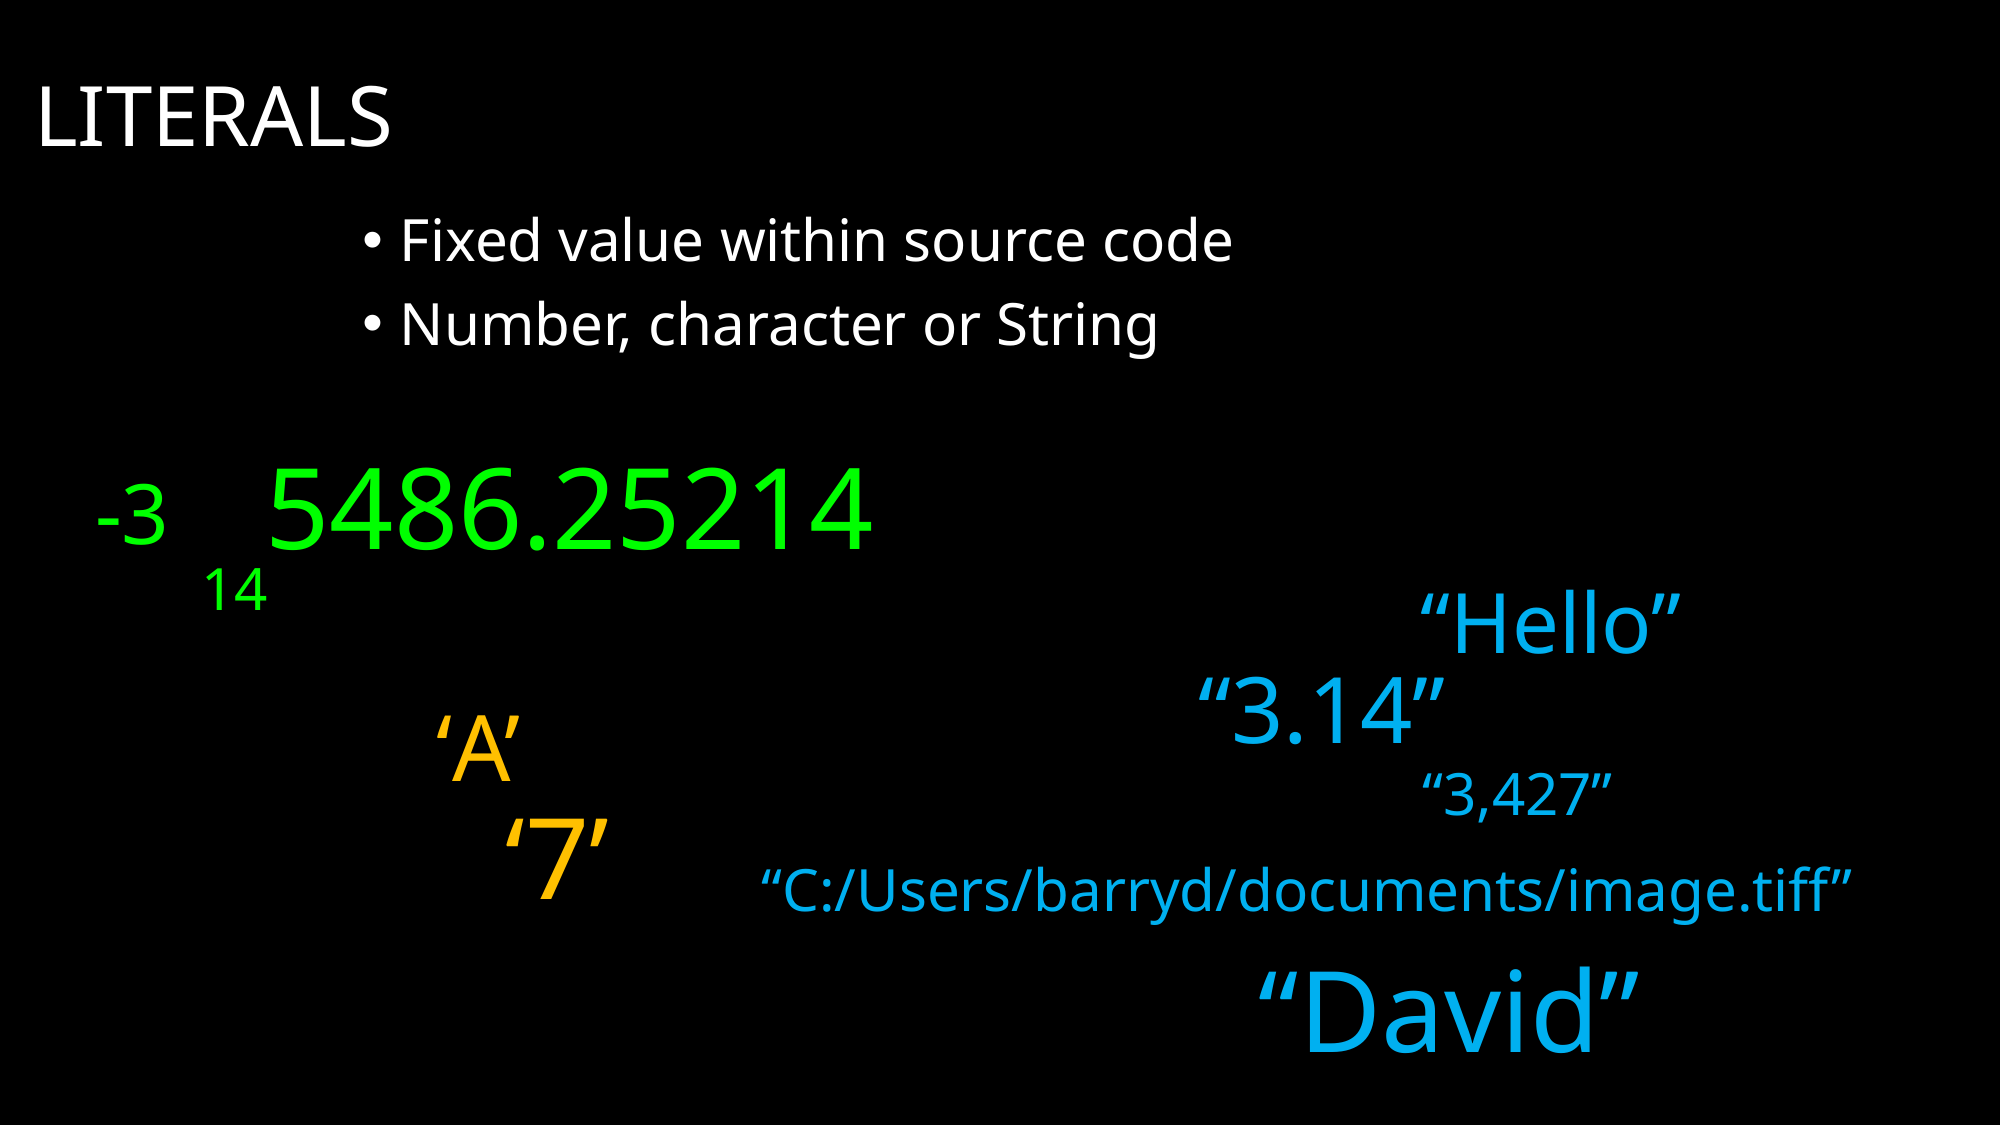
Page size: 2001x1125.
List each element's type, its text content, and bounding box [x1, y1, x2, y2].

title Literals [19, 13, 1432, 227]
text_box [418, 682, 631, 932]
list Fixed value within source code Number, character or String [347, 203, 1653, 371]
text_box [804, 562, 1811, 1084]
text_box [82, 429, 859, 632]
